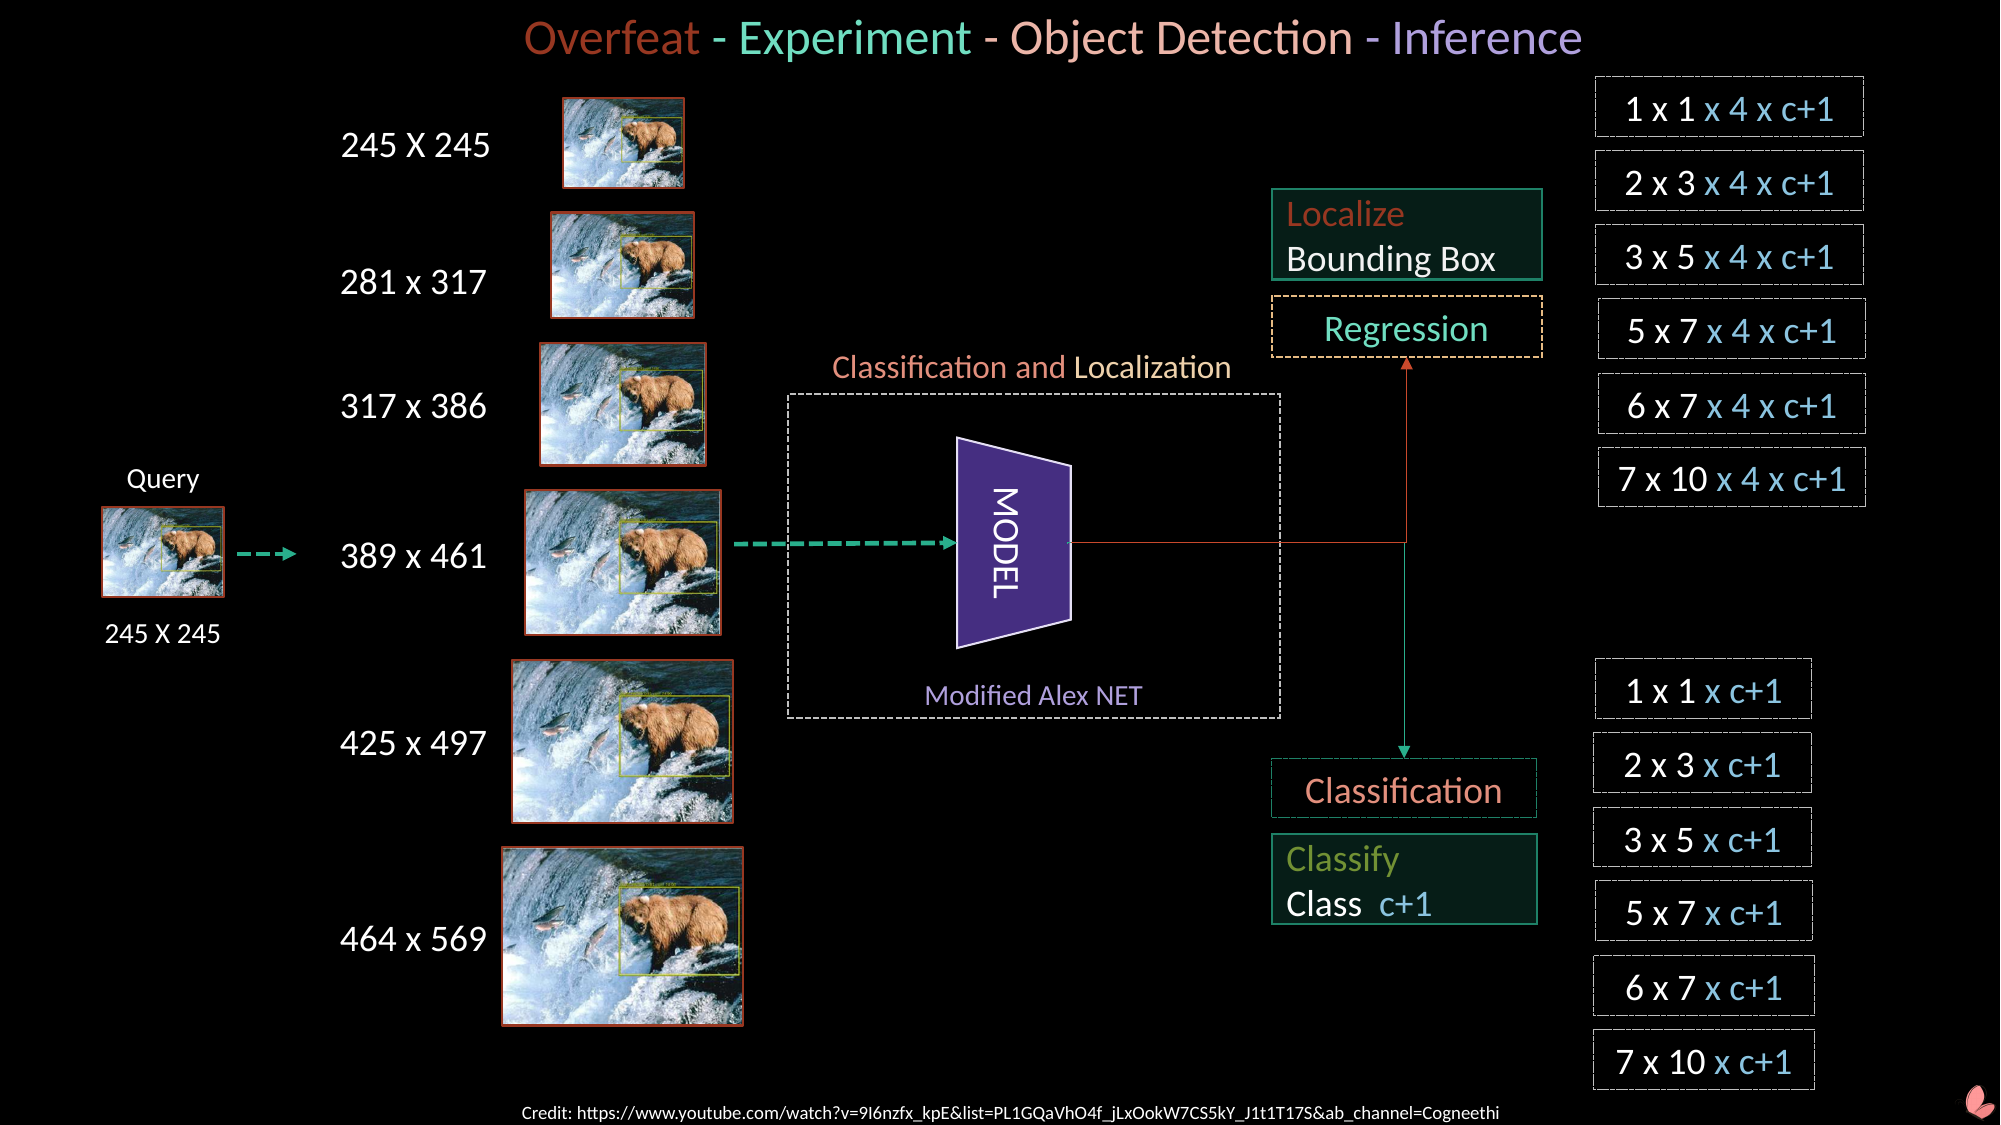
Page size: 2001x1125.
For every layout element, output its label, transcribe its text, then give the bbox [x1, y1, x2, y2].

text_box Localize Bounding Box [1271, 188, 1543, 281]
picture [1953, 1078, 2000, 1125]
picture [503, 848, 743, 1025]
text_box 245 X 245 [325, 112, 507, 173]
text_box Credit: https://www.youtube.com/watch?v=9I6nzfx_kpE&list=PL1GQaVhO4f_jLxOokW7CS5kY_J1t1T17S&ab_channel=Cogneethi [499, 1093, 1522, 1125]
text_box 1 x 1 x 4 x c+1 [1595, 76, 1864, 137]
text_box Query [111, 451, 215, 502]
text_box 1 x 1 x c+1 [1595, 658, 1812, 719]
picture [563, 98, 684, 187]
text_box 2 x 3 x c+1 [1593, 732, 1812, 793]
picture [513, 660, 733, 822]
text_box 3 x 5 x c+1 [1593, 807, 1812, 867]
text_box 6 x 7 x c+1 [1593, 955, 1815, 1016]
text_box 6 x 7 x 4 x c+1 [1598, 373, 1866, 434]
text_box 2 x 3 x 4 x c+1 [1595, 150, 1864, 211]
text_box 245 X 245 [89, 606, 237, 657]
text_box 389 x 461 [325, 523, 503, 584]
text_box Regression [1271, 295, 1543, 358]
text_box Modified Alex NET [909, 668, 1067, 719]
text_box 425 x 497 [325, 710, 503, 771]
text_box 7 x 10 x c+1 [1593, 1029, 1815, 1090]
text_box 3 x 5 x 4 x c+1 [1595, 224, 1864, 285]
text_box 7 x 10 x 4 x c+1 [1598, 447, 1866, 507]
text_box 317 x 386 [325, 373, 503, 434]
picture [525, 490, 720, 634]
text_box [1067, 542, 1405, 759]
picture [540, 343, 705, 465]
picture [103, 507, 223, 596]
text_box Classify Class c+1 [1271, 833, 1538, 925]
text_box Overfeat - Experiment - Object Detection - Inference [509, 0, 1599, 128]
picture [552, 213, 693, 318]
text_box Classification and Localization [786, 337, 1278, 393]
text_box 5 x 7 x c+1 [1595, 880, 1813, 941]
text_box [787, 393, 1070, 542]
text_box 464 x 569 [325, 906, 503, 966]
text_box [787, 545, 1067, 719]
text_box 281 x 317 [325, 249, 503, 310]
text_box MODEL [956, 436, 1070, 650]
text_box Classification [1271, 758, 1537, 818]
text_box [1070, 356, 1407, 543]
text_box 5 x 7 x 4 x c+1 [1598, 298, 1866, 359]
